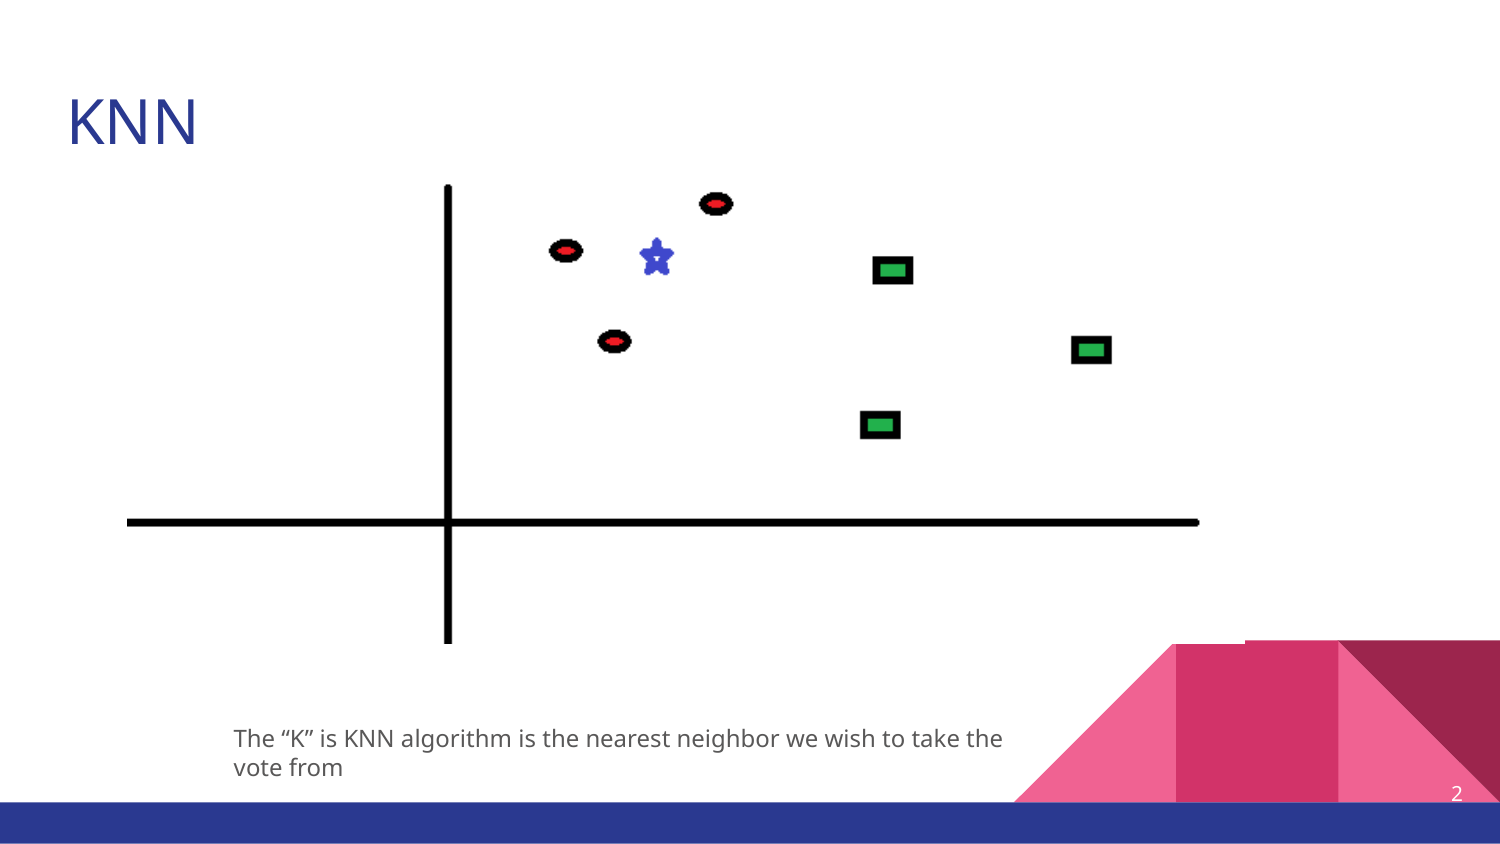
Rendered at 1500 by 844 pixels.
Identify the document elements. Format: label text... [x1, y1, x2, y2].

slide_number ‹#› [1387, 762, 1478, 828]
picture [127, 154, 1246, 645]
text_box The “K” is KNN algorithm is the nearest neighbor we wish to take the vote from [218, 708, 1030, 740]
title KNN [51, 67, 1449, 167]
